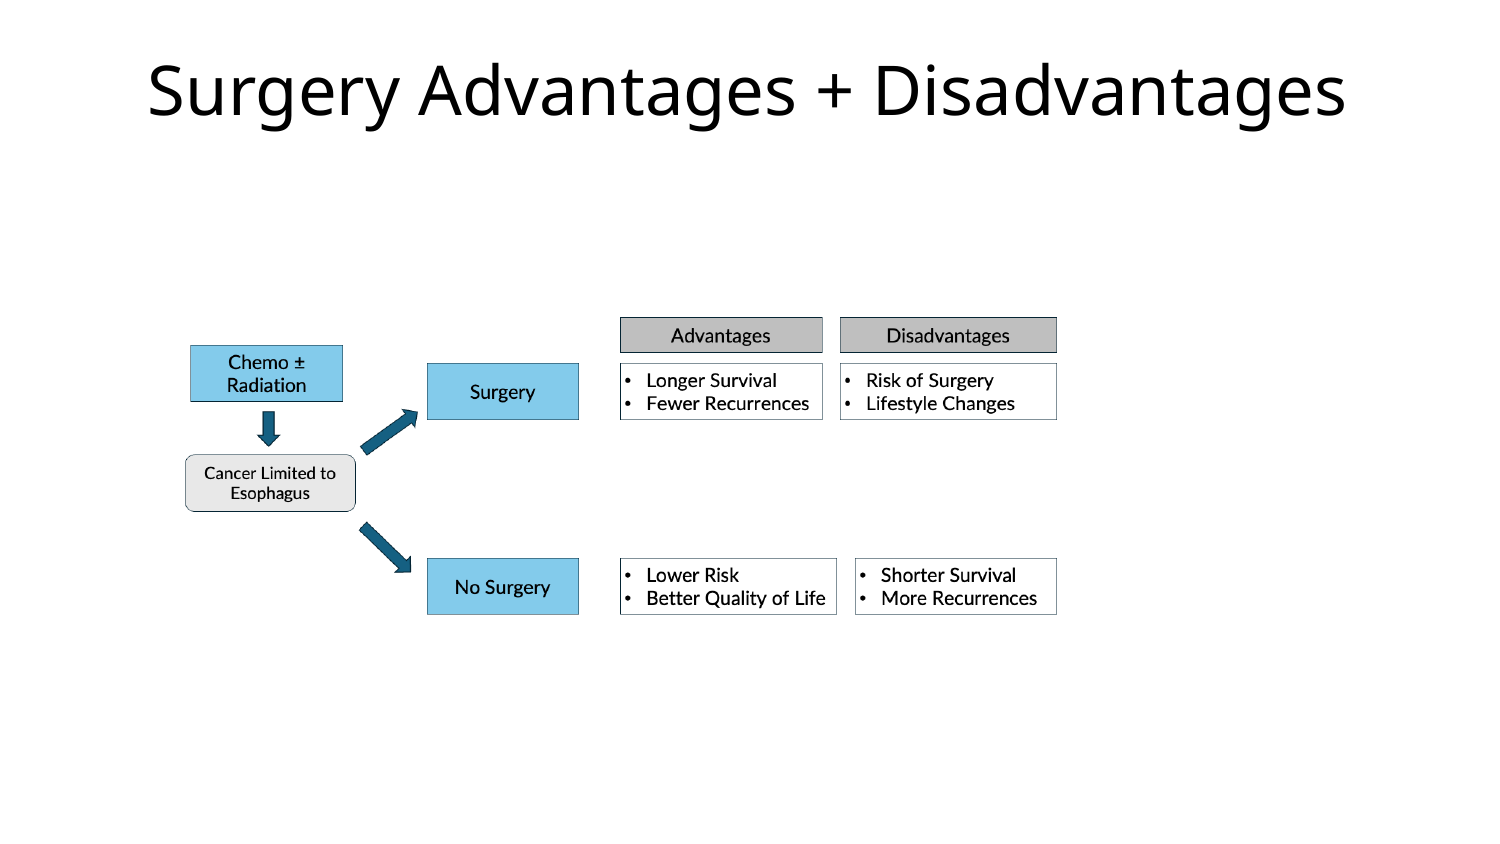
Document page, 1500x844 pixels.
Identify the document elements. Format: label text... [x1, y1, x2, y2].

title Surgery Advantages + Disadvantages [46, 33, 1450, 143]
picture [166, 155, 1326, 809]
